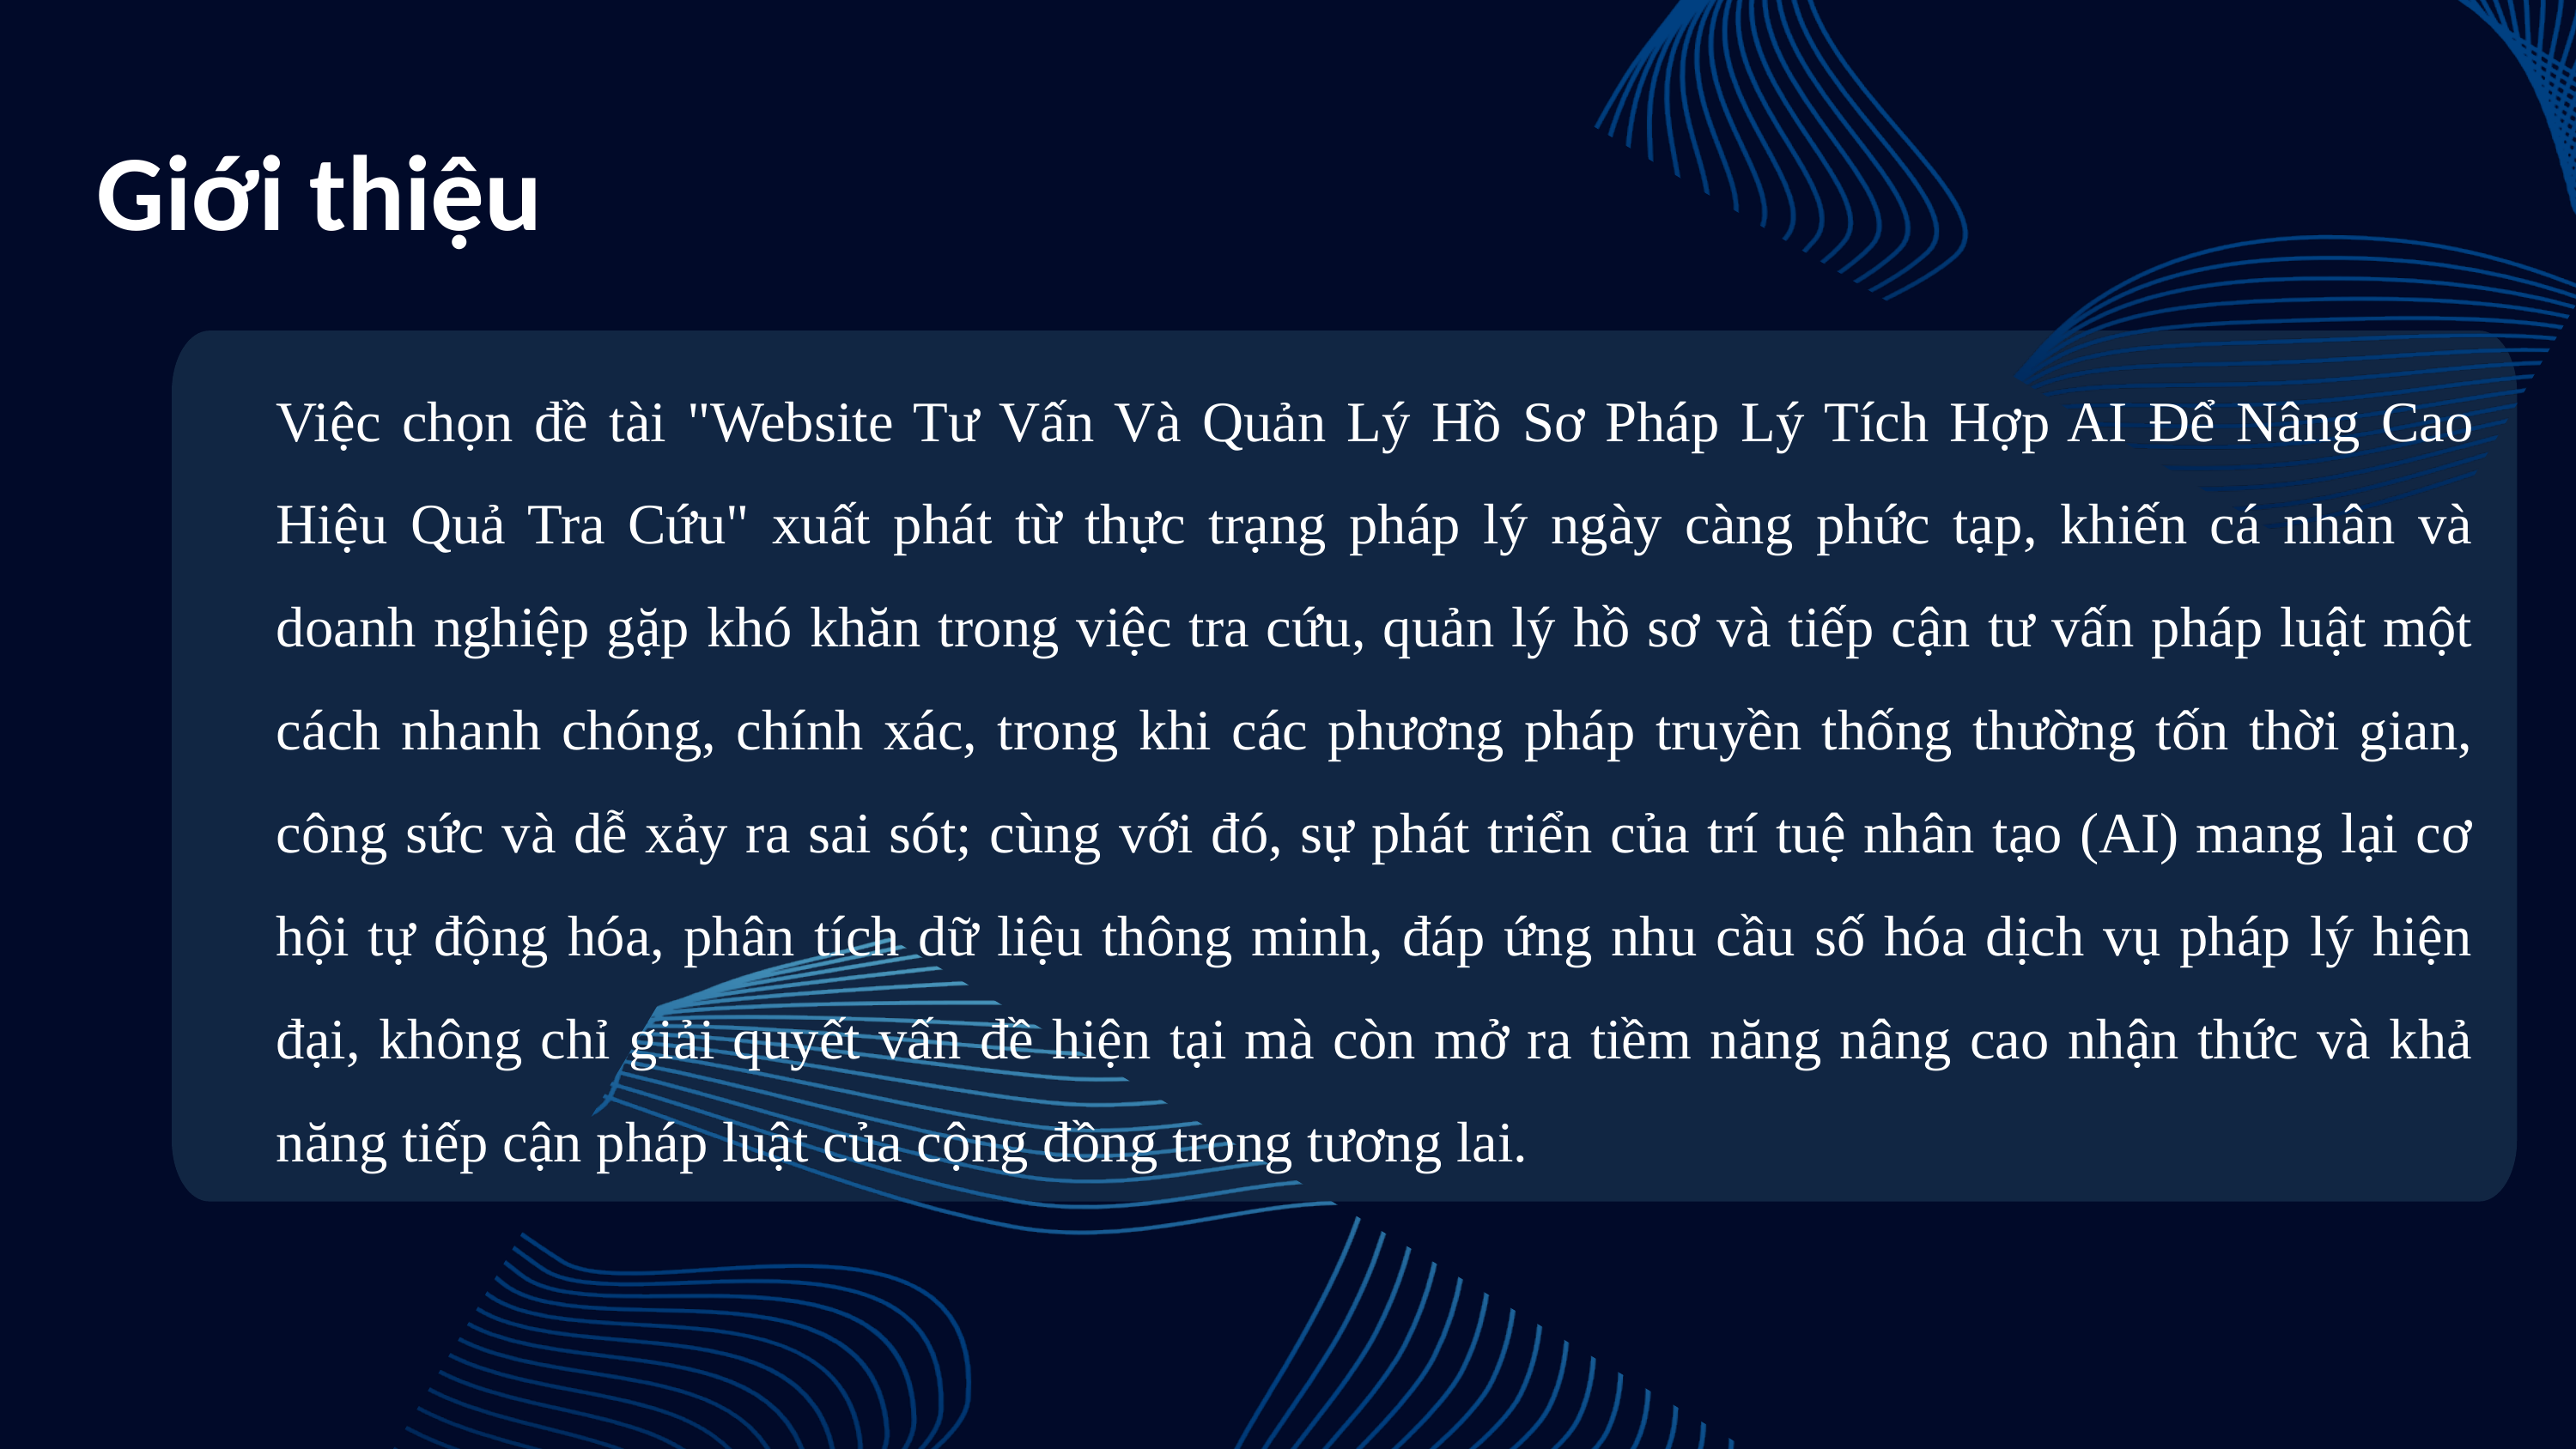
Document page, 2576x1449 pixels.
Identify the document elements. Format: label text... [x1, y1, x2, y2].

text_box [171, 330, 2518, 1202]
text_box Giới thiệu [96, 70, 848, 252]
text_box [392, 1211, 1748, 1449]
text_box [1381, 0, 2576, 393]
